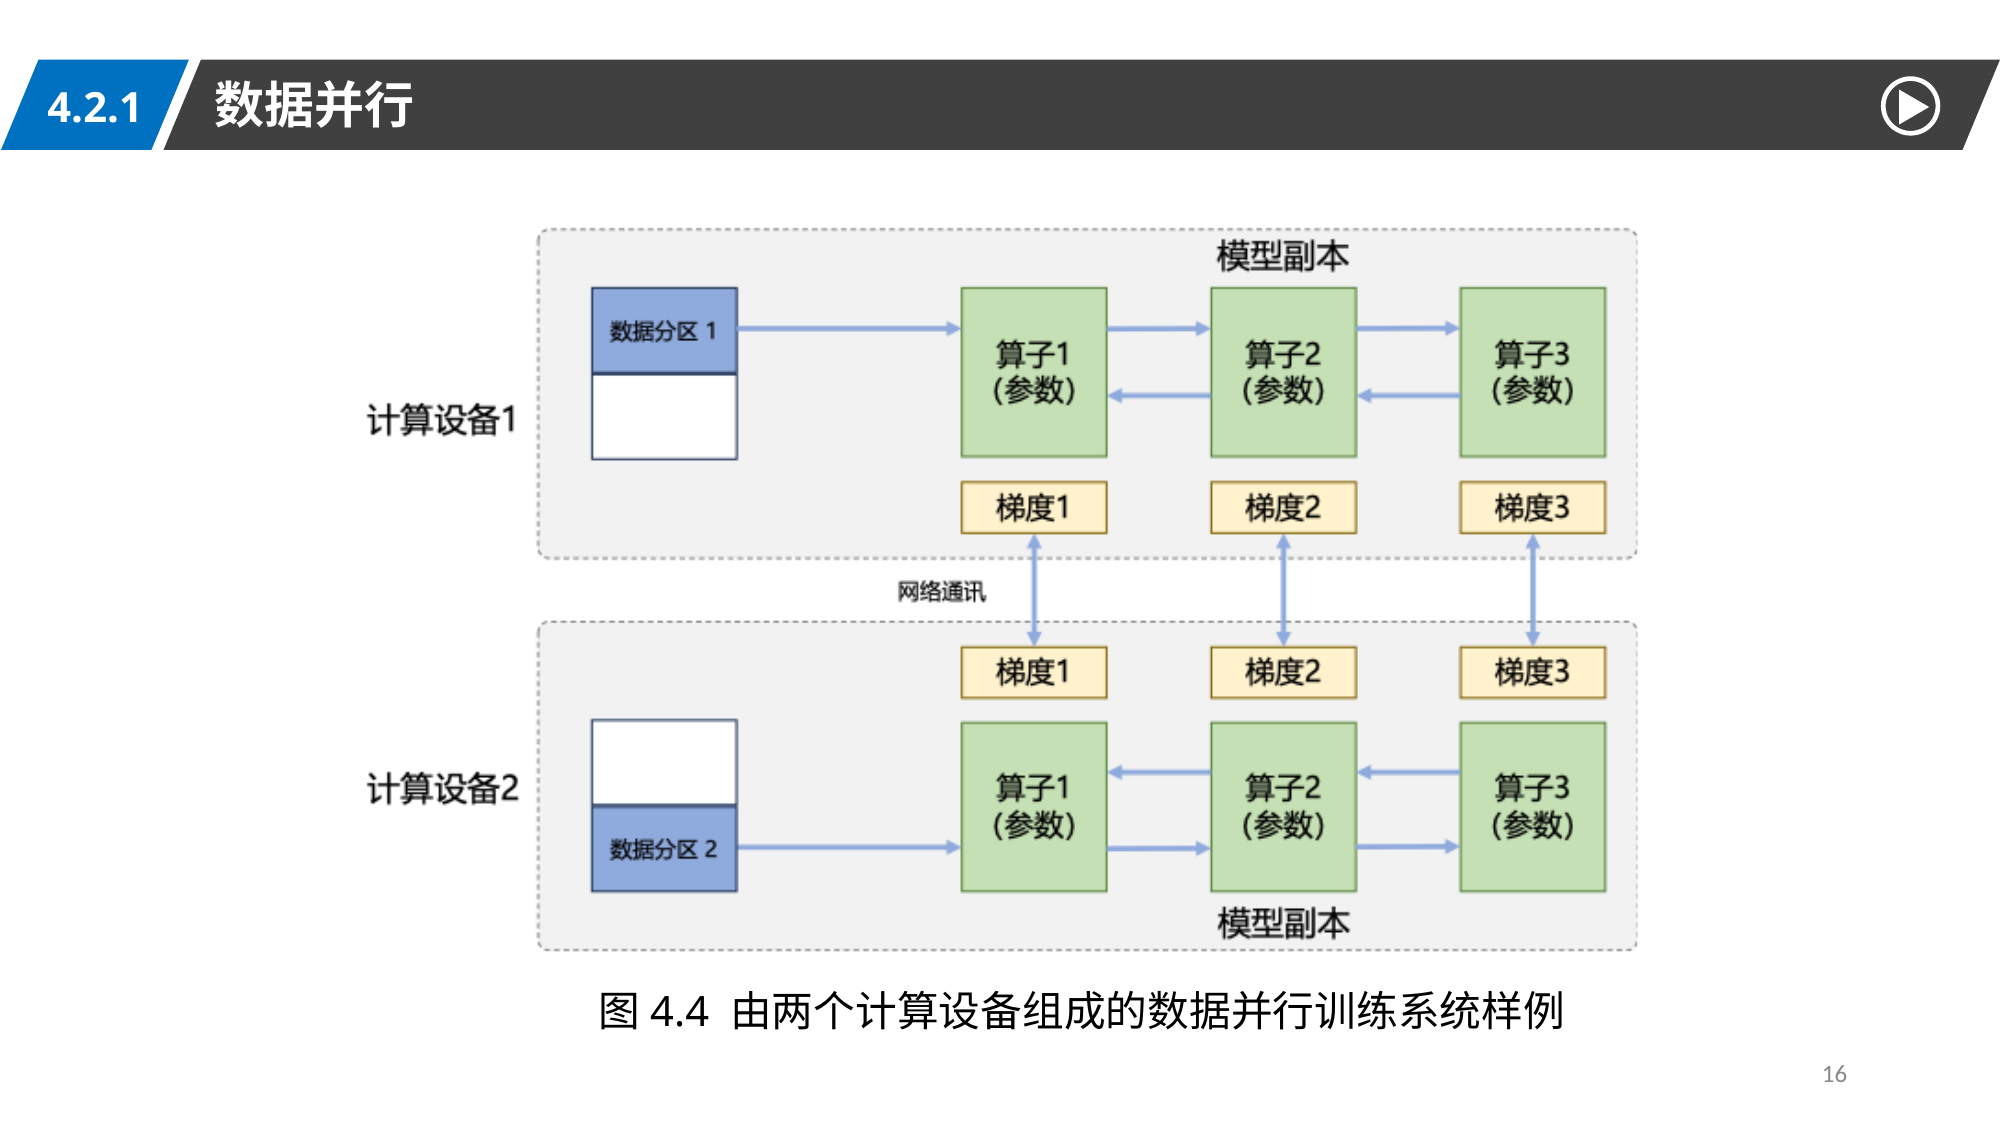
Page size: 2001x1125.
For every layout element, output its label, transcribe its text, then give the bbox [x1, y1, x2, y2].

text_box [163, 59, 2000, 150]
text_box 数据并行 [199, 66, 430, 142]
text_box [32, 59, 189, 120]
text_box [1, 89, 157, 150]
slide_number 16 [1412, 1042, 1863, 1103]
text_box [1883, 78, 1939, 134]
picture [362, 223, 1638, 953]
text_box 图4.4 由两个计算设备组成的数据并行训练系统样例 [581, 977, 1582, 1042]
text_box 4.2.1 [26, 73, 164, 138]
